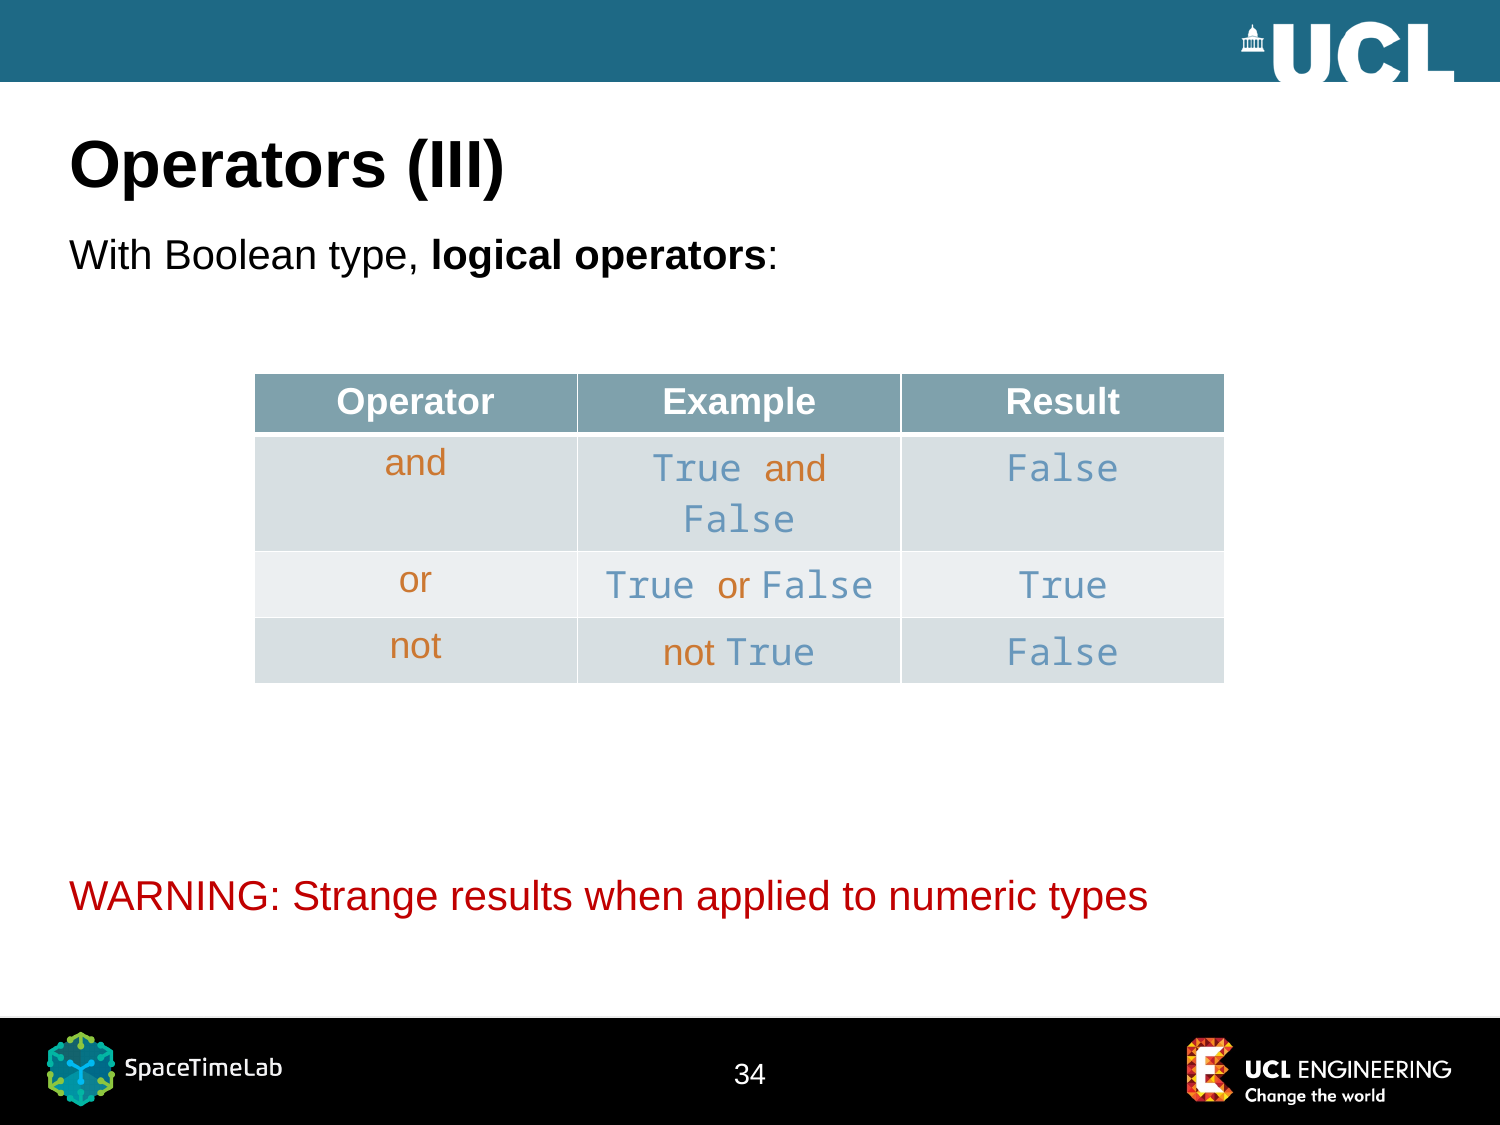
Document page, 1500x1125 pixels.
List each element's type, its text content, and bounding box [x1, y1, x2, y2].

table_cell not [255, 618, 577, 683]
table_cell True and False [578, 437, 900, 551]
table_header Result [902, 374, 1224, 432]
table_cell or [255, 552, 577, 617]
table_cell False [902, 618, 1224, 683]
table_cell not True [578, 618, 900, 683]
table_header Operator [255, 374, 577, 432]
picture [0, 990, 1500, 1125]
footer 34 [496, 1042, 1004, 1103]
table_cell False [902, 437, 1224, 551]
title Operators (III) [54, 113, 1447, 197]
table_cell True [902, 552, 1224, 617]
table_cell True or False [578, 552, 900, 617]
list With Boolean type, logical operators: WARNING: Strange results when applied to numeric types [54, 219, 1447, 988]
table_header Example [578, 374, 900, 432]
table_cell and [255, 437, 577, 551]
